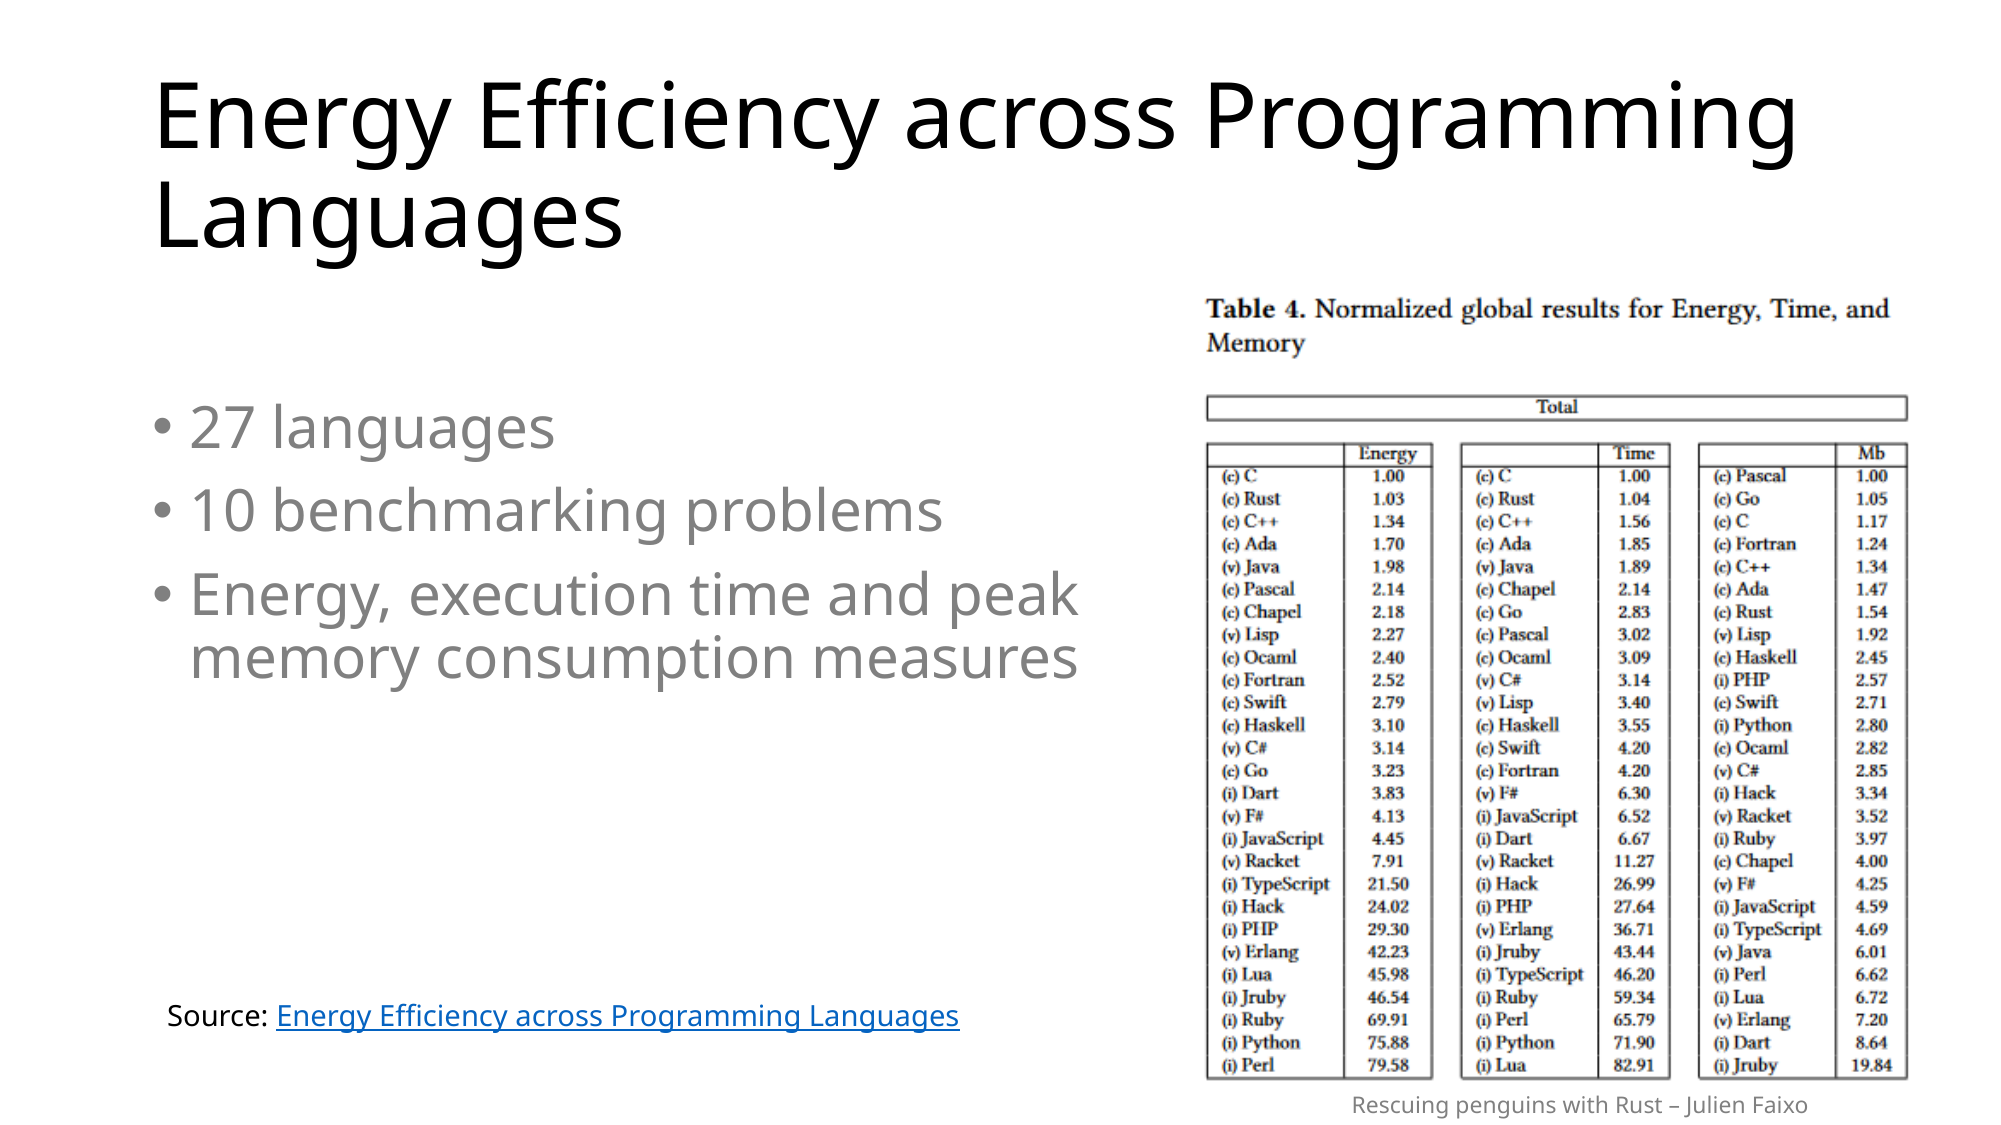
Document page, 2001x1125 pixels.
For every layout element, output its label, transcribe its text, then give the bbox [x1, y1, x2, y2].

list 27 languages 10 benchmarking problems Energy, execution time and peak memory consumption measures [137, 299, 1108, 1014]
picture [1195, 277, 1922, 1102]
text_box Rescuing penguins with Rust – Julien Faixo [1336, 1083, 1971, 1125]
text_box Source: Energy Efficiency across Programming Languages [152, 990, 1195, 1045]
title Energy Efficiency across Programming Languages [137, 59, 1863, 278]
